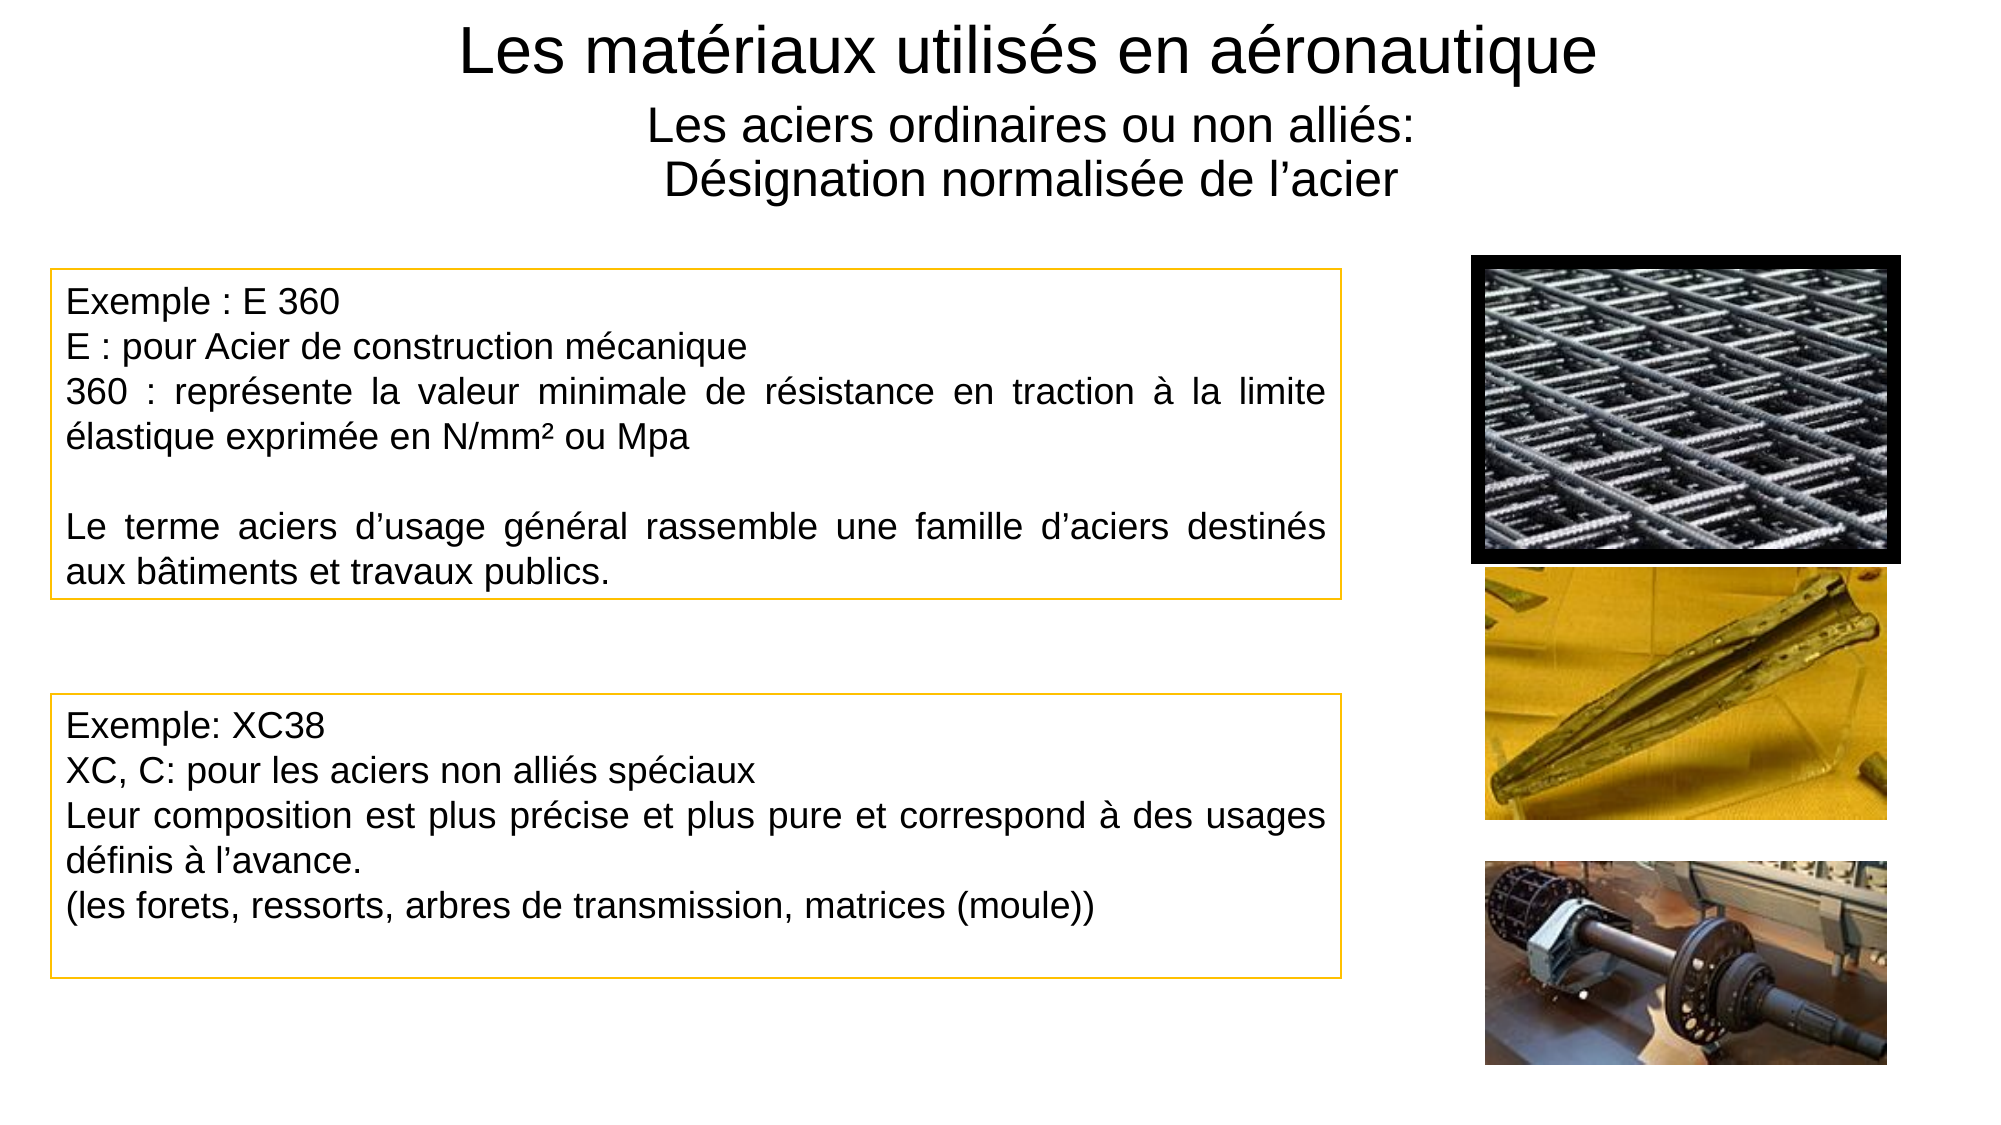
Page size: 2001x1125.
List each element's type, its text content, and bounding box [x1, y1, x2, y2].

picture [1485, 269, 1887, 549]
text_box Exemple : E 360 E : pour Acier de construction mécanique 360 : représente la valeur minimale de résistance en traction à la limite élastique exprimée en N/mm² ou Mpa Le terme aciers d’usage général rassemble une famille d’aciers destinés aux bâtiments et travaux publics. [50, 268, 1342, 600]
text_box Les matériaux utilisés en aéronautique [175, 5, 1901, 100]
picture [1485, 861, 1887, 1065]
text_box Les aciers ordinaires ou non alliés: Désignation normalisée de l’acier [460, 100, 1616, 208]
picture [1485, 567, 1887, 820]
text_box Exemple: XC38 XC, C: pour les aciers non alliés spéciaux Leur composition est plus précise et plus pure et correspond à des usages définis à l’avance. (les forets, ressorts, arbres de transmission, matrices (moule)) [50, 693, 1342, 979]
